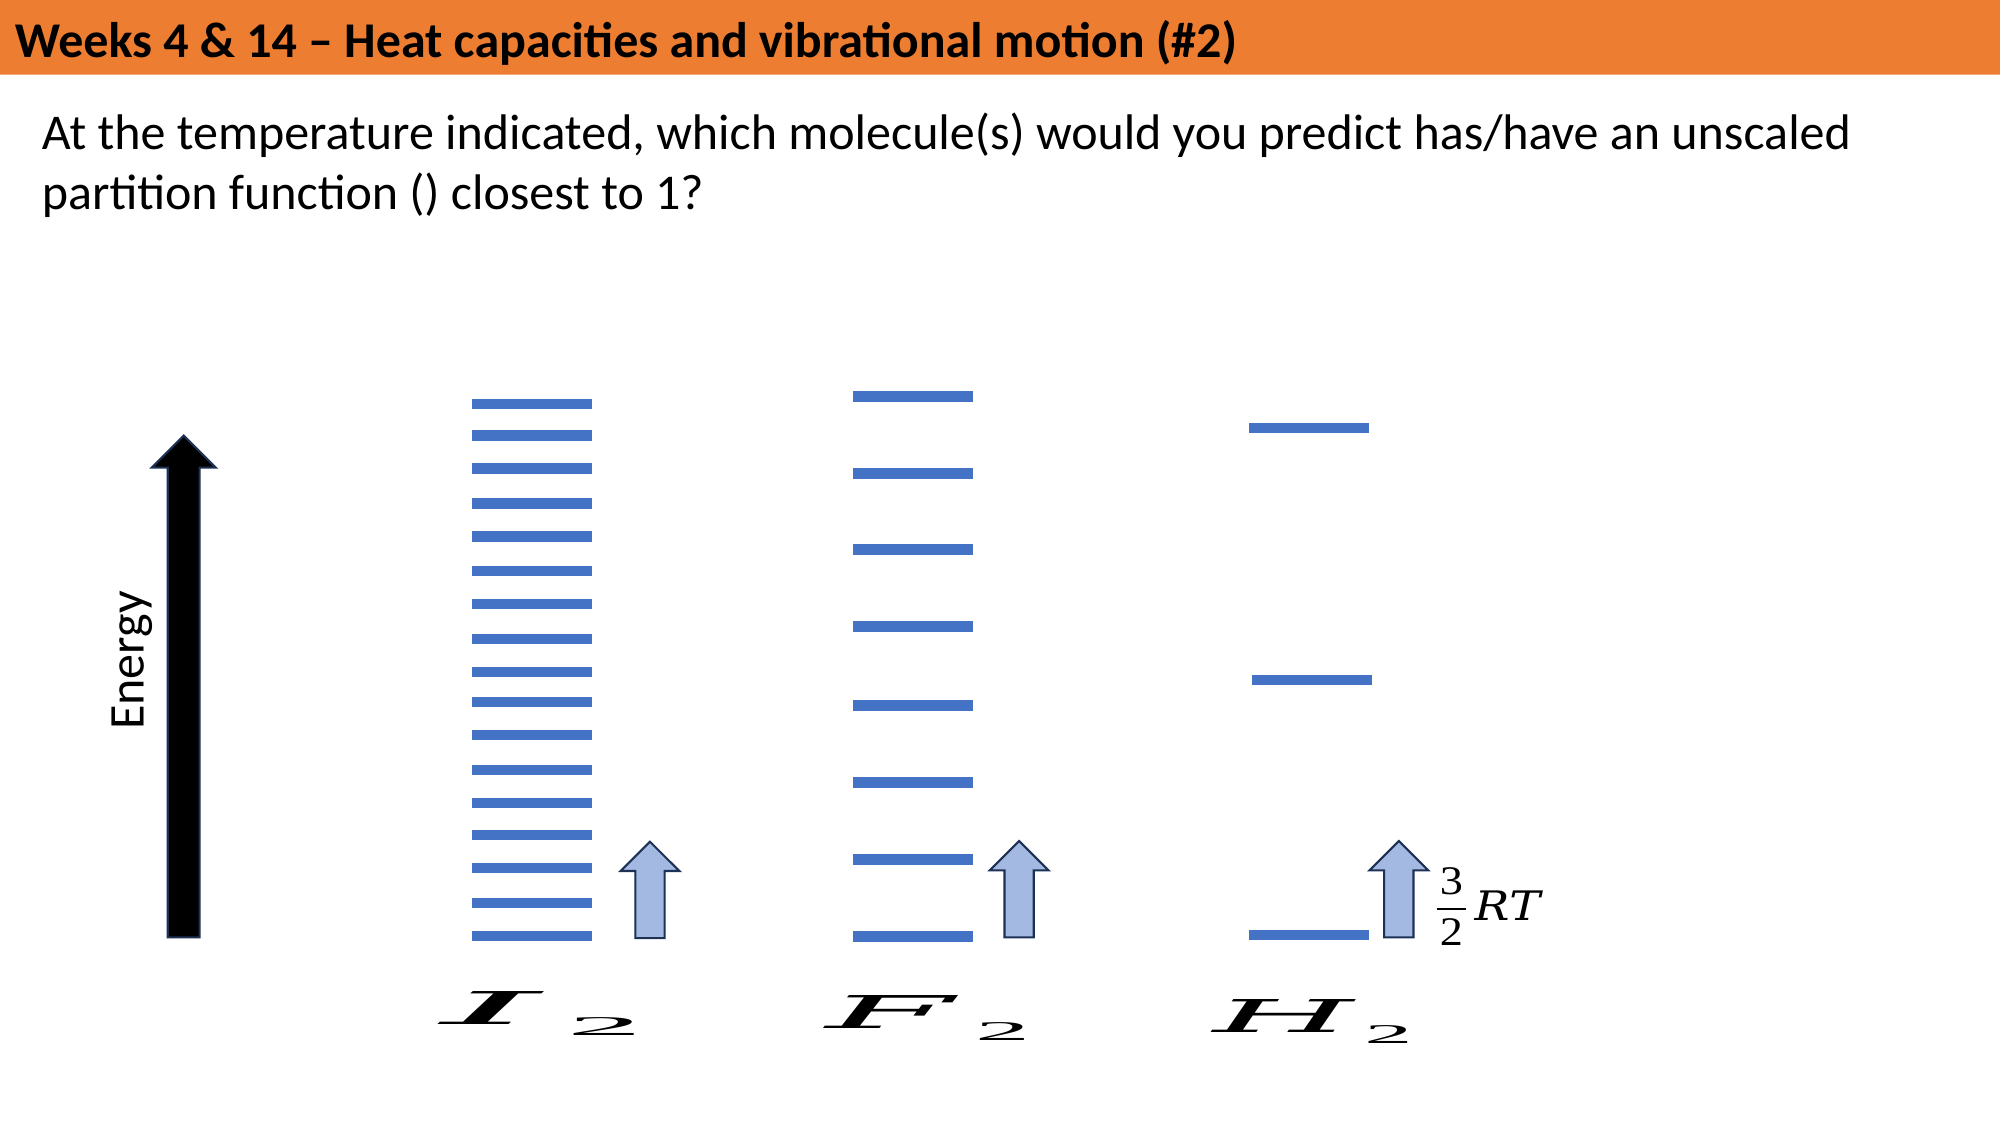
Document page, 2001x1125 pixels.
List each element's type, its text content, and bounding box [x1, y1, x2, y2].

text_box [149, 434, 219, 939]
text_box Energy [86, 473, 161, 847]
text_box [425, 396, 1547, 1050]
text_box Weeks 4 & 14 – Heat capacities and vibrational motion (#2) [0, 0, 2000, 75]
